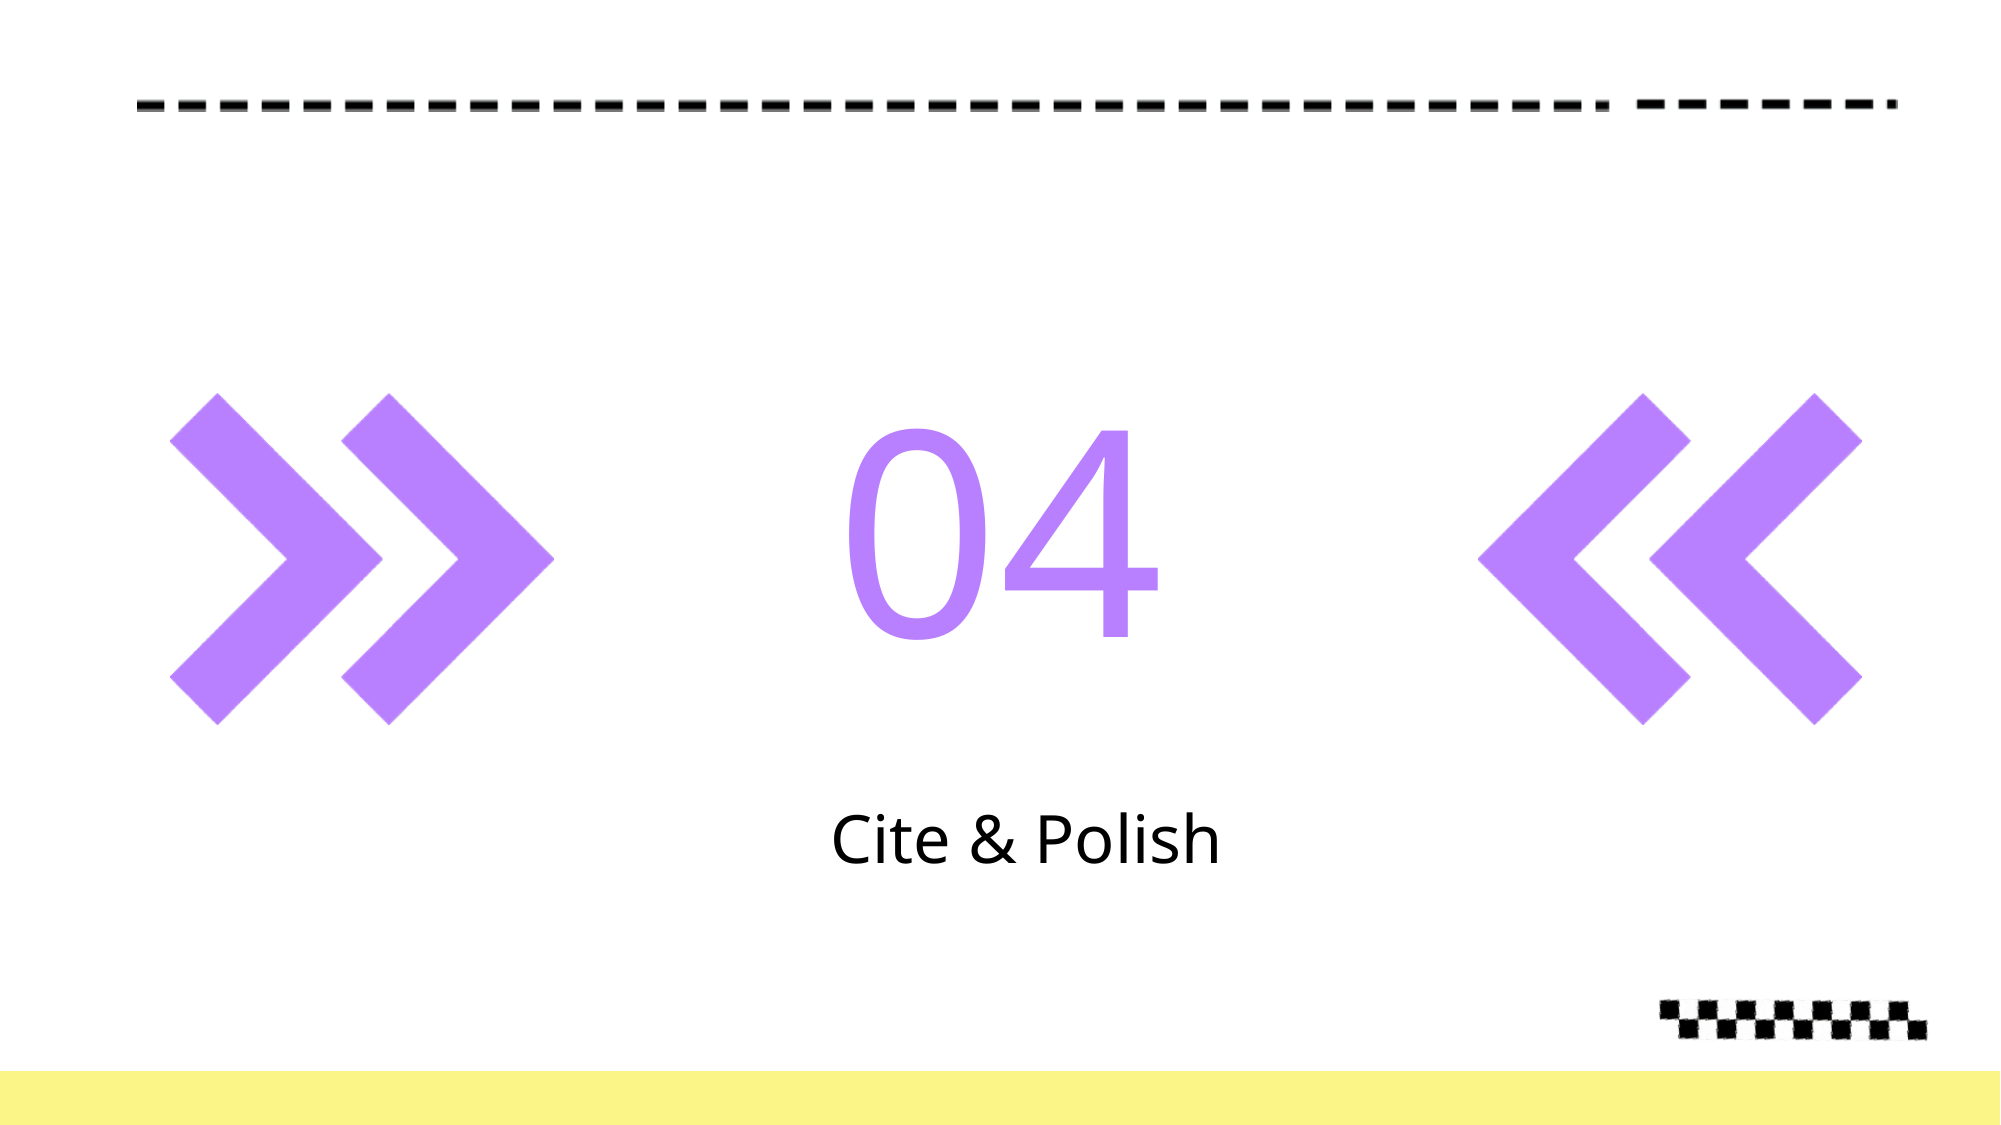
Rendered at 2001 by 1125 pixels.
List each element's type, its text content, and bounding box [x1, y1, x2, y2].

text_box 04 [764, 342, 1236, 703]
picture [137, 98, 1898, 112]
picture [170, 393, 554, 725]
picture [0, 968, 2000, 1125]
picture [1477, 393, 1862, 725]
text_box Cite & Polish [257, 796, 1796, 877]
